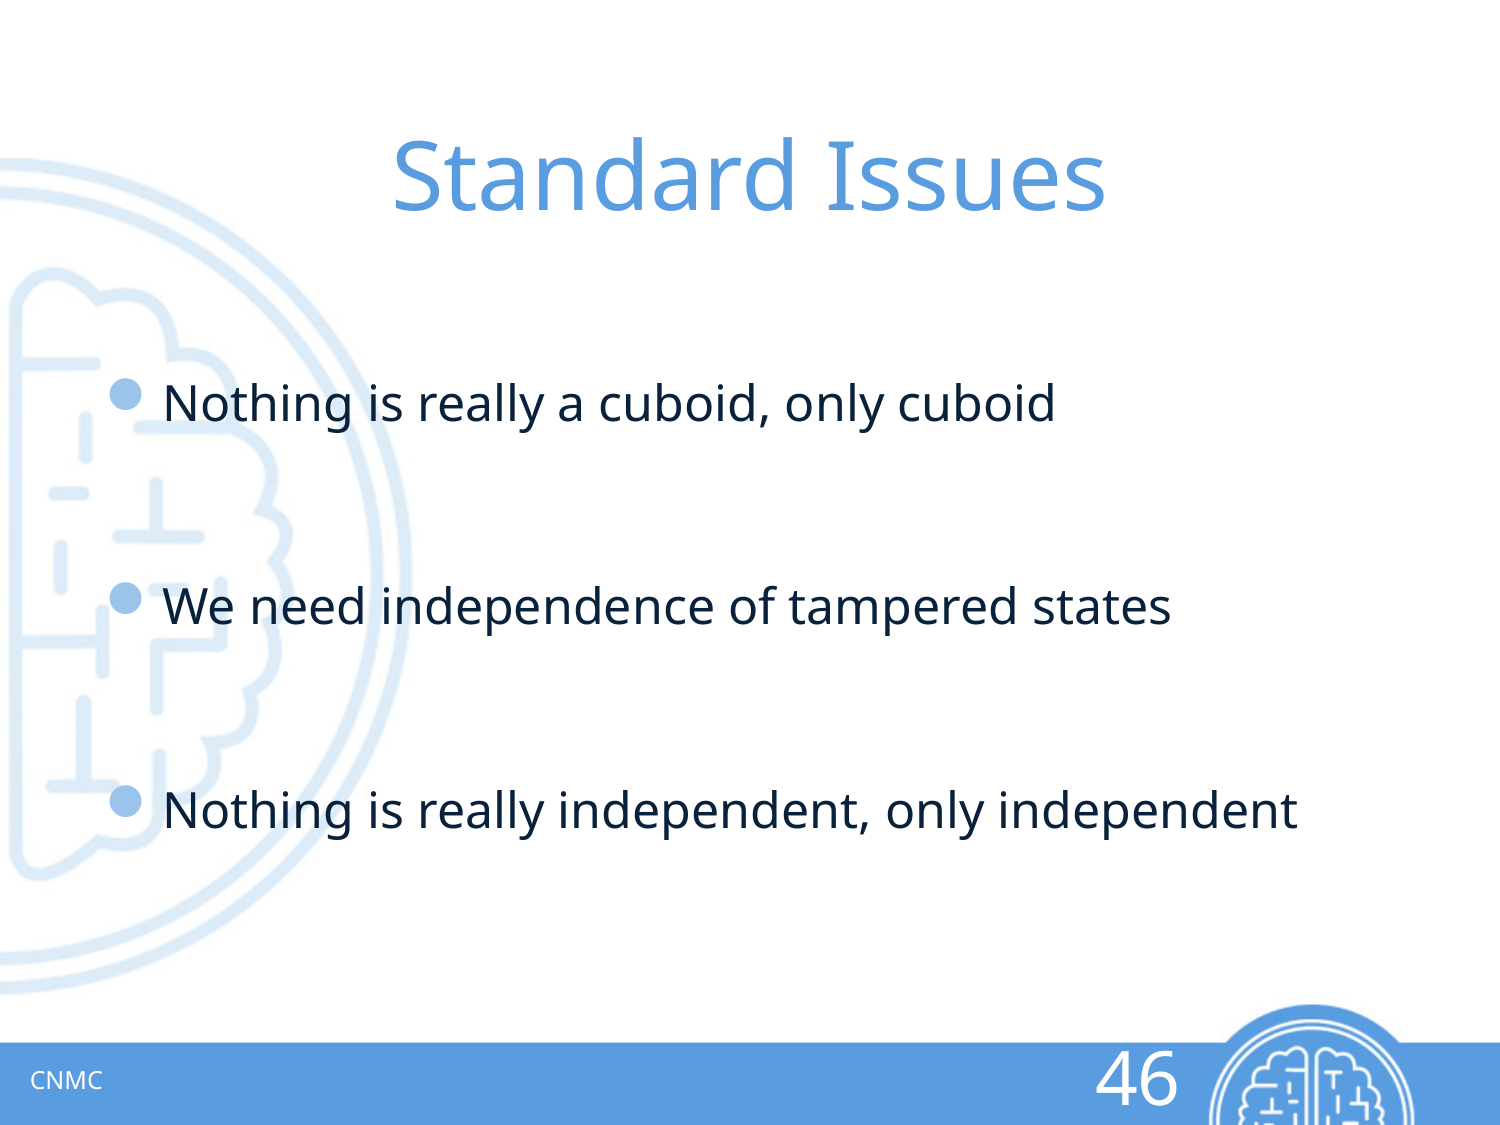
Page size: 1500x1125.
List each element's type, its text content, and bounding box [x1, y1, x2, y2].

picture [0, 0, 1500, 1125]
title Standard Issues [90, 17, 1410, 237]
footer CNMC [14, 1051, 809, 1112]
slide_number 46 [1033, 1051, 1196, 1112]
